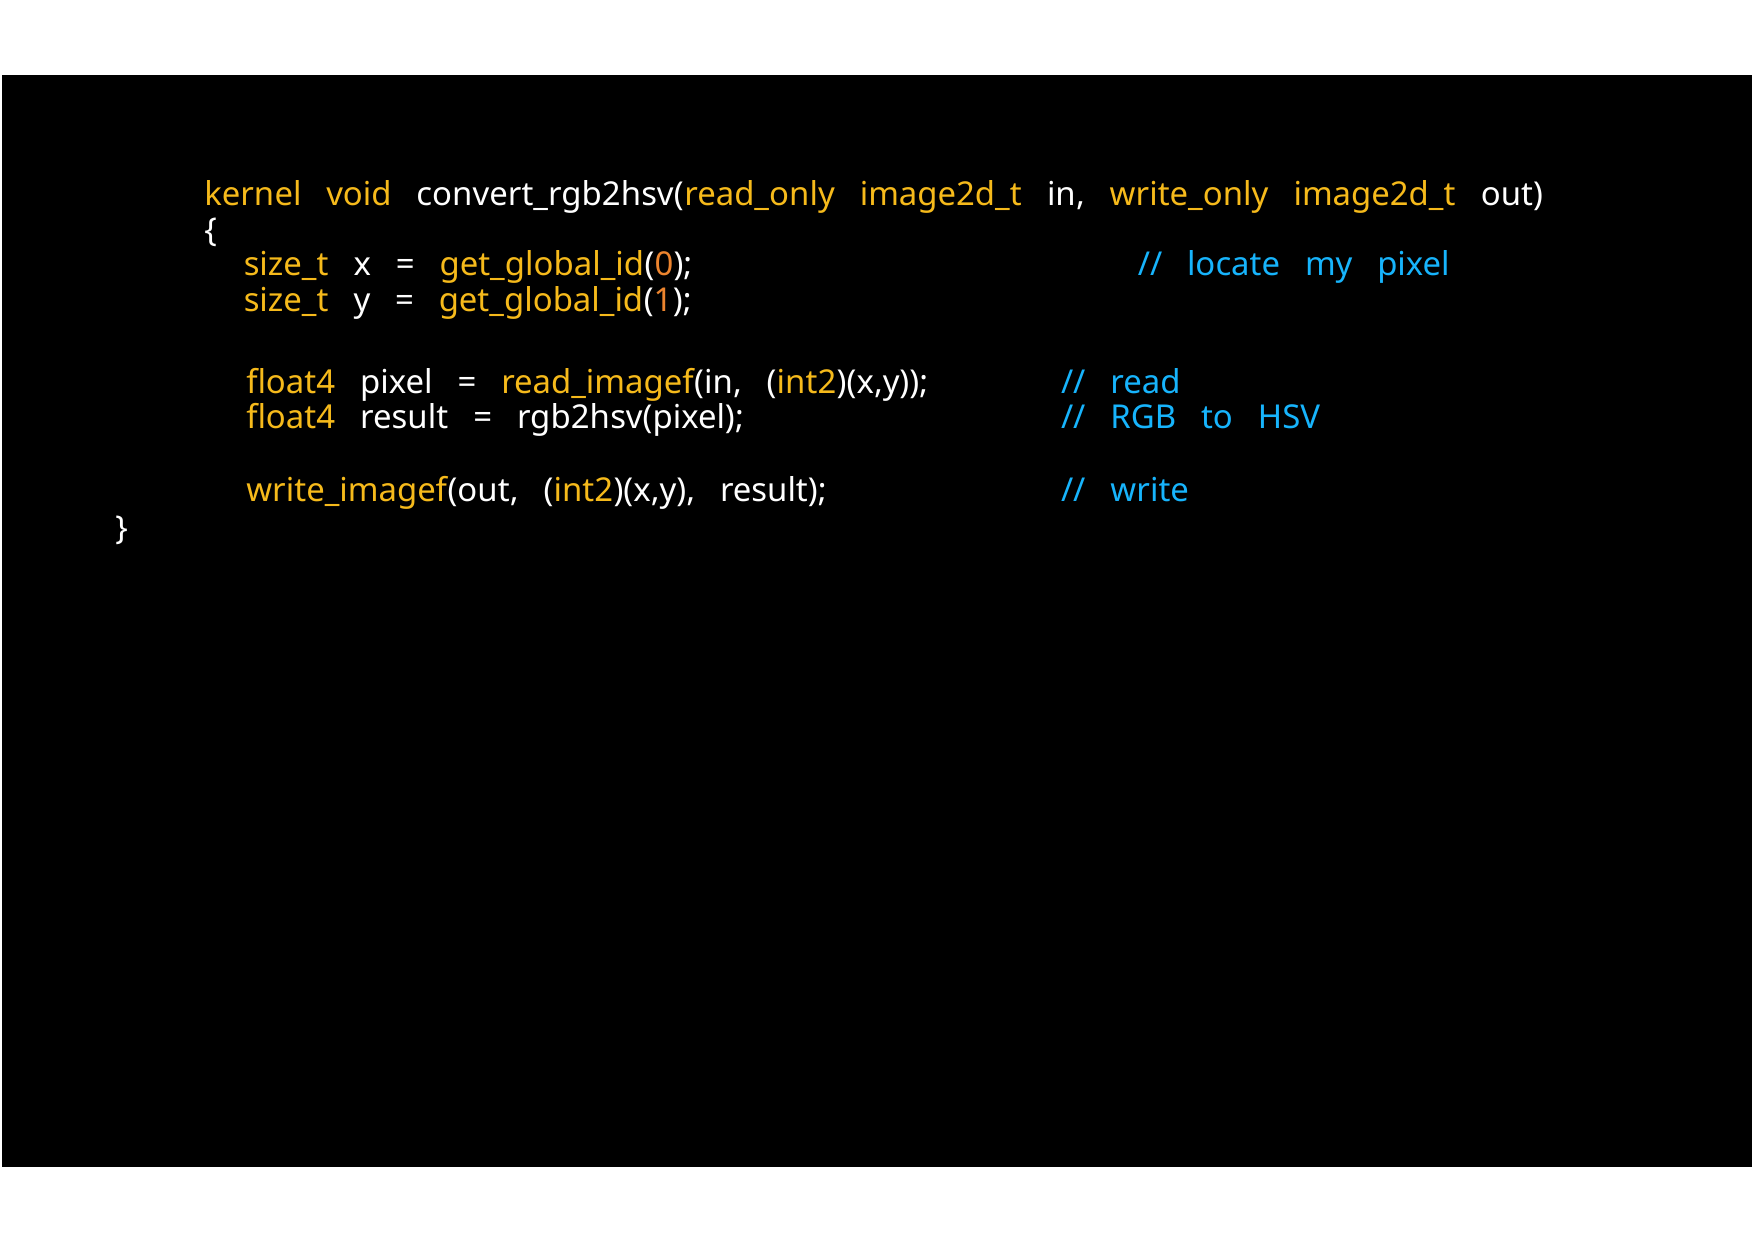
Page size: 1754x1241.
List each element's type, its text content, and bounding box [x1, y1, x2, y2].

text_box // read // RGB to HSV // write [1061, 362, 1321, 516]
text_box kernel void convert_rgb2hsv(read_only image2d_t in, write_only image2d_t out) { size_t x = get_global_id(0); // locate my pixel size_t y = get_global_id(1); [204, 174, 1544, 327]
text_box float4 pixel = read_imagef(in, (int2)(x,y)); float4 result = rgb2hsv(pixel); write_imagef(out, (int2)(x,y), result); [246, 362, 929, 516]
text_box [0, 73, 1754, 1169]
text_box } [115, 508, 129, 554]
